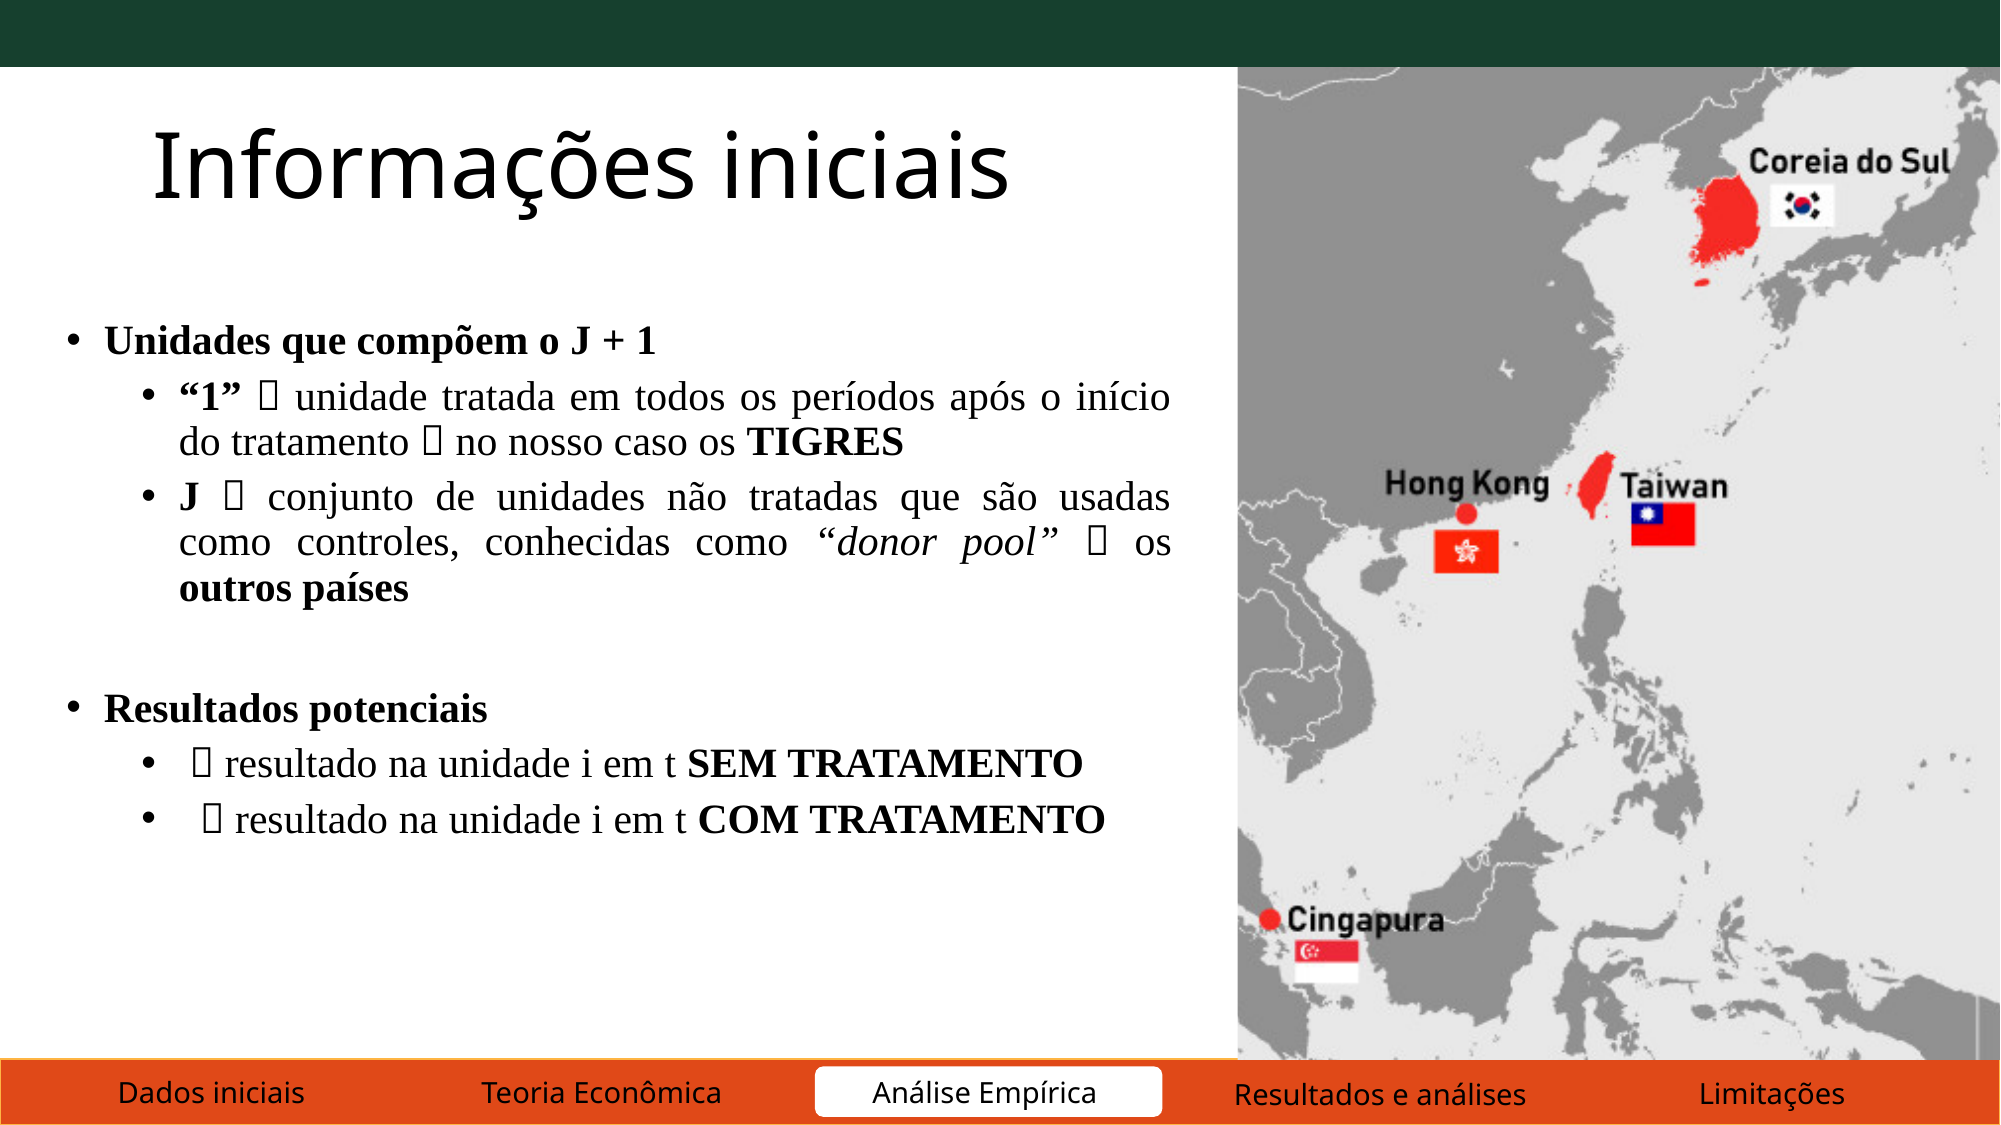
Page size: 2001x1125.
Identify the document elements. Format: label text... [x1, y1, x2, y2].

picture [1237, 65, 2000, 1060]
text_box Dados iniciais [40, 1066, 390, 1119]
text_box Teoria Econômica [427, 1065, 777, 1118]
title Informações iniciais [137, 67, 1237, 278]
text_box [0, 0, 2000, 67]
text_box Limitações [1597, 1066, 1947, 1120]
text_box Resultados e análises [1205, 1067, 1556, 1121]
text_box Análise Empírica [813, 1065, 1164, 1118]
text_box [0, 1058, 2000, 1125]
